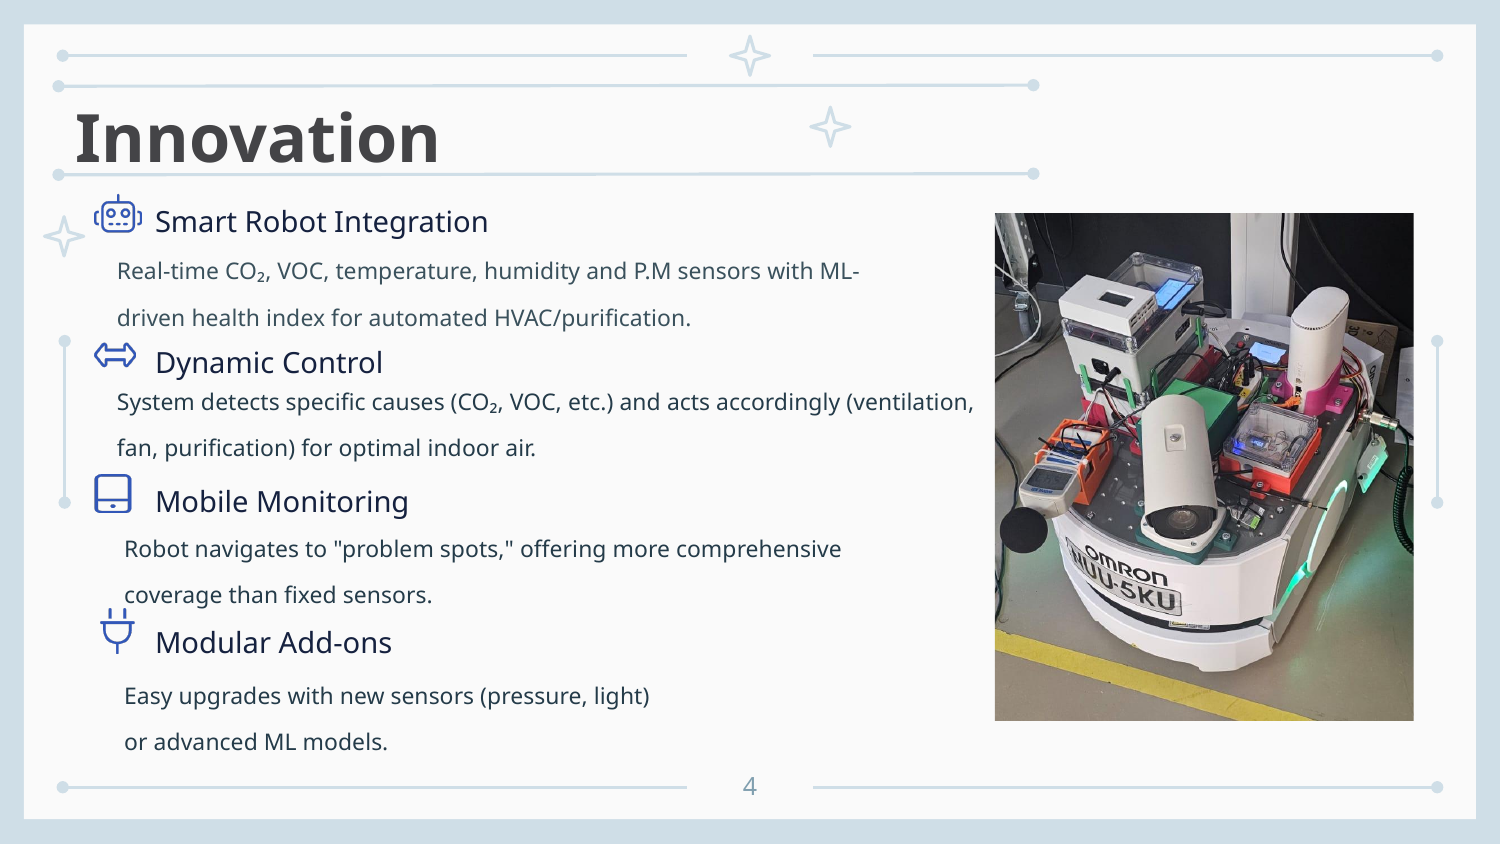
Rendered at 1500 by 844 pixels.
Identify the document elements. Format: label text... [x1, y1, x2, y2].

text_box Easy upgrades with new sensors (pressure, light) or advanced ML models. [124, 662, 987, 741]
title Innovation [58, 94, 460, 172]
text_box Smart Robot Integration [154, 193, 572, 236]
slide_number 4 [705, 755, 795, 810]
picture [83, 474, 142, 513]
text_box Real-time CO₂, VOC, temperature, humidity and P.M sensors with ML-driven health index for automated HVAC/purification. [116, 238, 914, 325]
picture [94, 189, 142, 237]
text_box Mobile Monitoring [155, 473, 458, 511]
picture [994, 212, 1414, 721]
text_box Modular Add-ons [155, 614, 488, 656]
text_box [44, 216, 84, 256]
picture [93, 607, 140, 655]
text_box [810, 107, 851, 147]
text_box Dynamic Control [155, 334, 458, 369]
picture [93, 330, 137, 379]
text_box Robot navigates to "problem spots," offering more comprehensive coverage than fixed sensors. [124, 515, 944, 594]
text_box System detects specific causes (CO₂, VOC, etc.) and acts accordingly (ventilation, fan, purification) for optimal indoor air. [116, 369, 980, 447]
